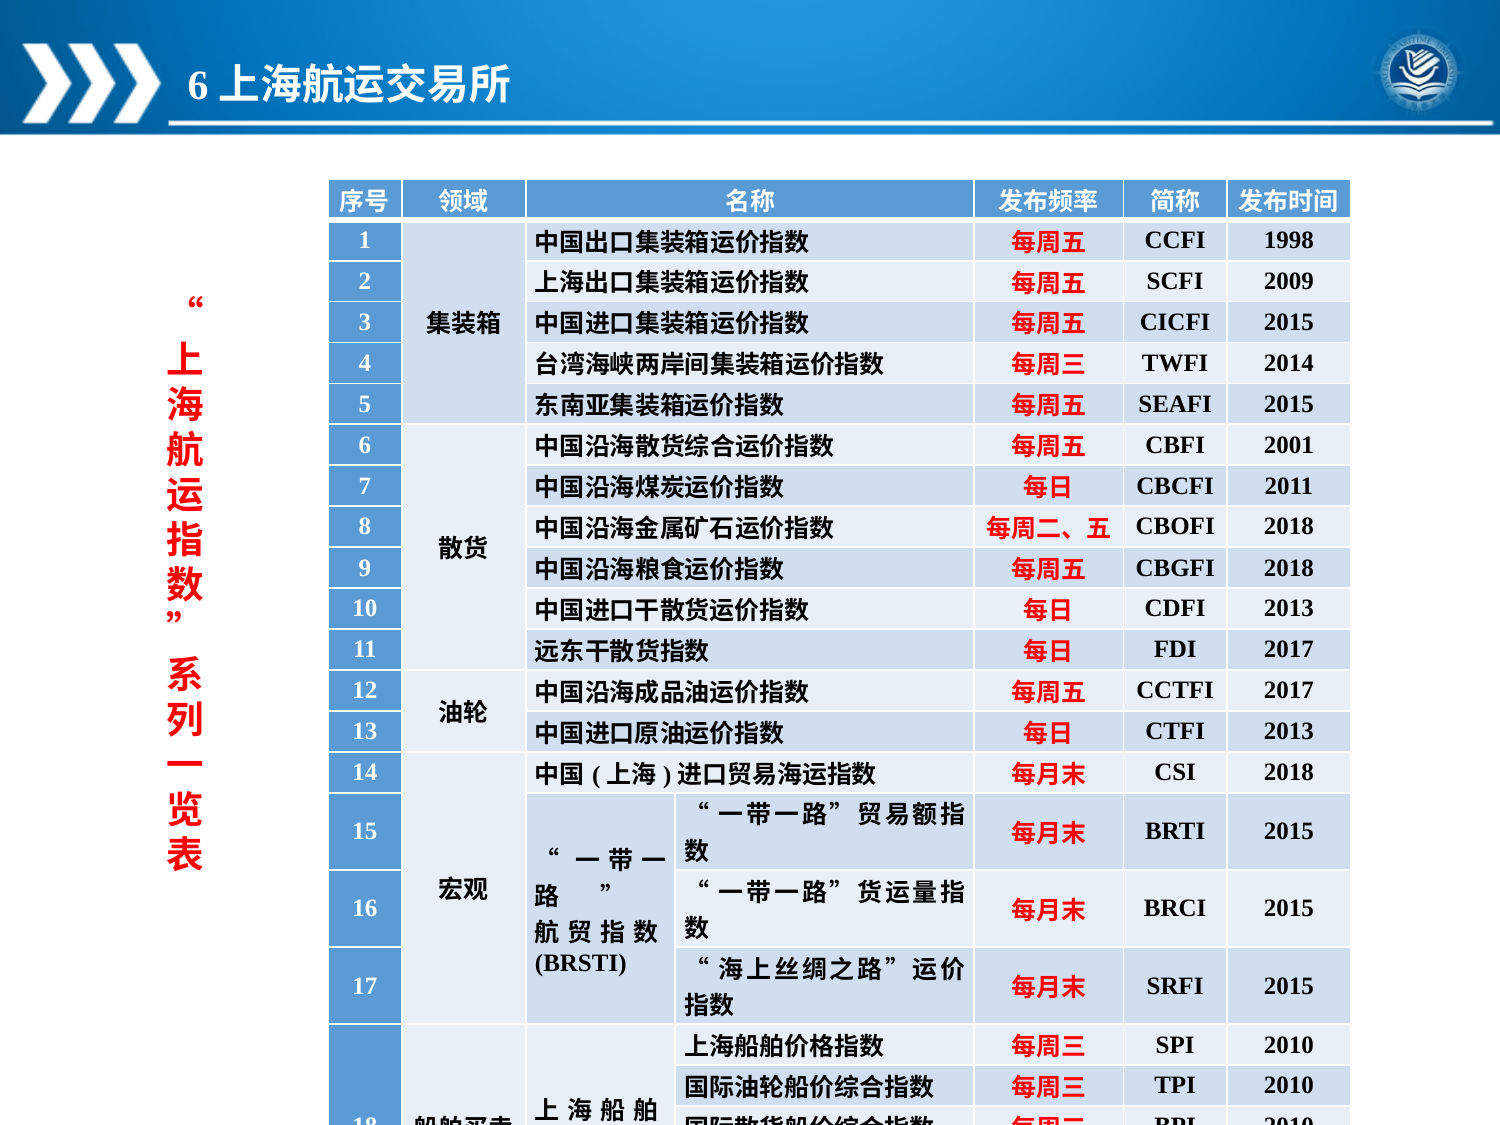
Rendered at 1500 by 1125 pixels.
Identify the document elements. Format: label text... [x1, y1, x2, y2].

table_cell 2014 [1228, 343, 1350, 383]
table_cell 2015 [1228, 871, 1350, 946]
table_cell 13 [329, 712, 401, 751]
table_cell 11 [329, 630, 401, 669]
table_cell 每月末 [975, 753, 1123, 792]
table_cell 每周五 [975, 671, 1123, 710]
table_cell 每日 [975, 712, 1123, 751]
table_cell CICFI [1124, 302, 1226, 342]
table_cell 远东干散货指数 [527, 630, 973, 669]
table_cell 14 [329, 753, 401, 792]
table_cell “海上丝绸之路”运价指数 [676, 948, 973, 1023]
table_cell 7 [329, 466, 401, 505]
table_cell 每日 [975, 630, 1123, 669]
table_cell 3 [329, 302, 401, 342]
table_cell 宏观 [403, 753, 525, 1023]
table_cell 船舶买卖 [403, 1025, 525, 1125]
table_cell “一带一路”贸易额指数 [676, 794, 973, 869]
table_cell 10 [329, 589, 401, 628]
table_cell 上海船舶 价格指数 [527, 1025, 674, 1125]
table_cell 每周五 [975, 548, 1123, 587]
table_cell 2011 [1228, 466, 1350, 505]
table_cell SPI [1124, 1025, 1226, 1064]
table_cell BRCI [1124, 871, 1226, 946]
table_cell 2015 [1228, 794, 1350, 869]
table_cell 每周五 [975, 425, 1123, 464]
table_cell 2018 [1228, 548, 1350, 587]
table_cell 中国进口集装箱运价指数 [527, 302, 973, 342]
table_cell 17 [329, 948, 401, 1023]
table_cell 散货 [403, 425, 525, 669]
table_cell 中国沿海金属矿石运价指数 [527, 507, 973, 546]
table_cell CBFI [1124, 425, 1226, 464]
table_cell 每周五 [975, 384, 1123, 423]
table_cell 国际油轮船价综合指数 [676, 1066, 973, 1105]
table_cell 中国沿海成品油运价指数 [527, 671, 973, 710]
table_cell 2010 [1228, 1025, 1350, 1064]
table_cell 每月末 [975, 948, 1123, 1023]
table_cell CBOFI [1124, 507, 1226, 546]
table_cell 每周三 [975, 1066, 1123, 1105]
table_cell 12 [329, 671, 401, 710]
table_cell 2017 [1228, 671, 1350, 710]
table_cell 2 [329, 262, 401, 301]
table_cell CSI [1124, 753, 1226, 792]
table_cell SCFI [1124, 262, 1226, 301]
table_cell 中国沿海煤炭运价指数 [527, 466, 973, 505]
table_cell SRFI [1124, 948, 1226, 1023]
table_cell 2015 [1228, 302, 1350, 342]
table_cell 中国沿海粮食运价指数 [527, 548, 973, 587]
table_cell 每周三 [975, 1025, 1123, 1064]
table_cell 每日 [975, 589, 1123, 628]
table_cell 2001 [1228, 425, 1350, 464]
table_cell 1 [329, 223, 401, 260]
table_cell 2015 [1228, 948, 1350, 1023]
table_cell 15 [329, 794, 401, 869]
table_cell TWFI [1124, 343, 1226, 383]
text_box “上海航运指数”系列一览表 [151, 284, 214, 884]
table_cell 中国沿海散货综合运价指数 [527, 425, 973, 464]
table_cell 中国进口原油运价指数 [527, 712, 973, 751]
table_cell 9 [329, 548, 401, 587]
table_cell CBGFI [1124, 548, 1226, 587]
table_cell CDFI [1124, 589, 1226, 628]
table_cell 1998 [1228, 223, 1350, 260]
table_cell 上海船舶价格指数 [676, 1025, 973, 1064]
table_header 发布频率 [975, 180, 1123, 217]
table_cell 2010 [1228, 1066, 1350, 1105]
table_cell 2017 [1228, 630, 1350, 669]
table_cell CBCFI [1124, 466, 1226, 505]
table_cell CTFI [1124, 712, 1226, 751]
table_cell 每月末 [975, 794, 1123, 869]
table_cell SEAFI [1124, 384, 1226, 423]
table_cell 中国出口集装箱运价指数 [527, 223, 973, 260]
table_header 名称 [527, 180, 973, 217]
table_cell TPI [1124, 1066, 1226, 1105]
table_cell CCTFI [1124, 671, 1226, 710]
picture [0, 0, 1500, 151]
table_cell 16 [329, 871, 401, 946]
table_cell 6 [329, 425, 401, 464]
table_cell 18 [329, 1025, 401, 1125]
table_cell 每周五 [975, 302, 1123, 342]
table_cell 5 [329, 384, 401, 423]
table_cell 每周五 [975, 223, 1123, 260]
table_cell 2009 [1228, 262, 1350, 301]
table_cell 油轮 [403, 671, 525, 751]
table_header 发布时间 [1228, 180, 1350, 217]
table_cell 上海出口集装箱运价指数 [527, 262, 973, 301]
table_header 简称 [1124, 180, 1226, 217]
table_cell 中国(上海)进口贸易海运指数 [527, 753, 973, 792]
table_cell 2013 [1228, 712, 1350, 751]
table_cell 集装箱 [403, 223, 525, 423]
table_cell BRTI [1124, 794, 1226, 869]
table_cell 每月末 [975, 871, 1123, 946]
table_cell 2018 [1228, 753, 1350, 792]
table_cell “一带一路”货运量指数 [676, 871, 973, 946]
table_cell 4 [329, 343, 401, 383]
table_cell 2015 [1228, 384, 1350, 423]
table_cell 2013 [1228, 589, 1350, 628]
table_cell “一带一路” 航贸指数 (BRSTI) [527, 794, 674, 1023]
table_cell 8 [329, 507, 401, 546]
table_header 领域 [403, 180, 525, 217]
table_header 序号 [329, 180, 401, 217]
table_cell 中国进口干散货运价指数 [527, 589, 973, 628]
table_cell CCFI [1124, 223, 1226, 260]
table_cell 每日 [975, 466, 1123, 505]
table_cell 2010 [1228, 1107, 1350, 1125]
table_cell 每周三 [975, 1107, 1123, 1125]
table_cell 东南亚集装箱运价指数 [527, 384, 973, 423]
table_cell 2018 [1228, 507, 1350, 546]
table_cell 台湾海峡两岸间集装箱运价指数 [527, 343, 973, 383]
table_cell 每周五 [975, 262, 1123, 301]
table_cell FDI [1124, 630, 1226, 669]
table_cell 国际散货船价综合指数 [676, 1107, 973, 1125]
table_cell 每周二、五 [975, 507, 1123, 546]
table_cell 每周三 [975, 343, 1123, 383]
table_cell BPI [1124, 1107, 1226, 1125]
